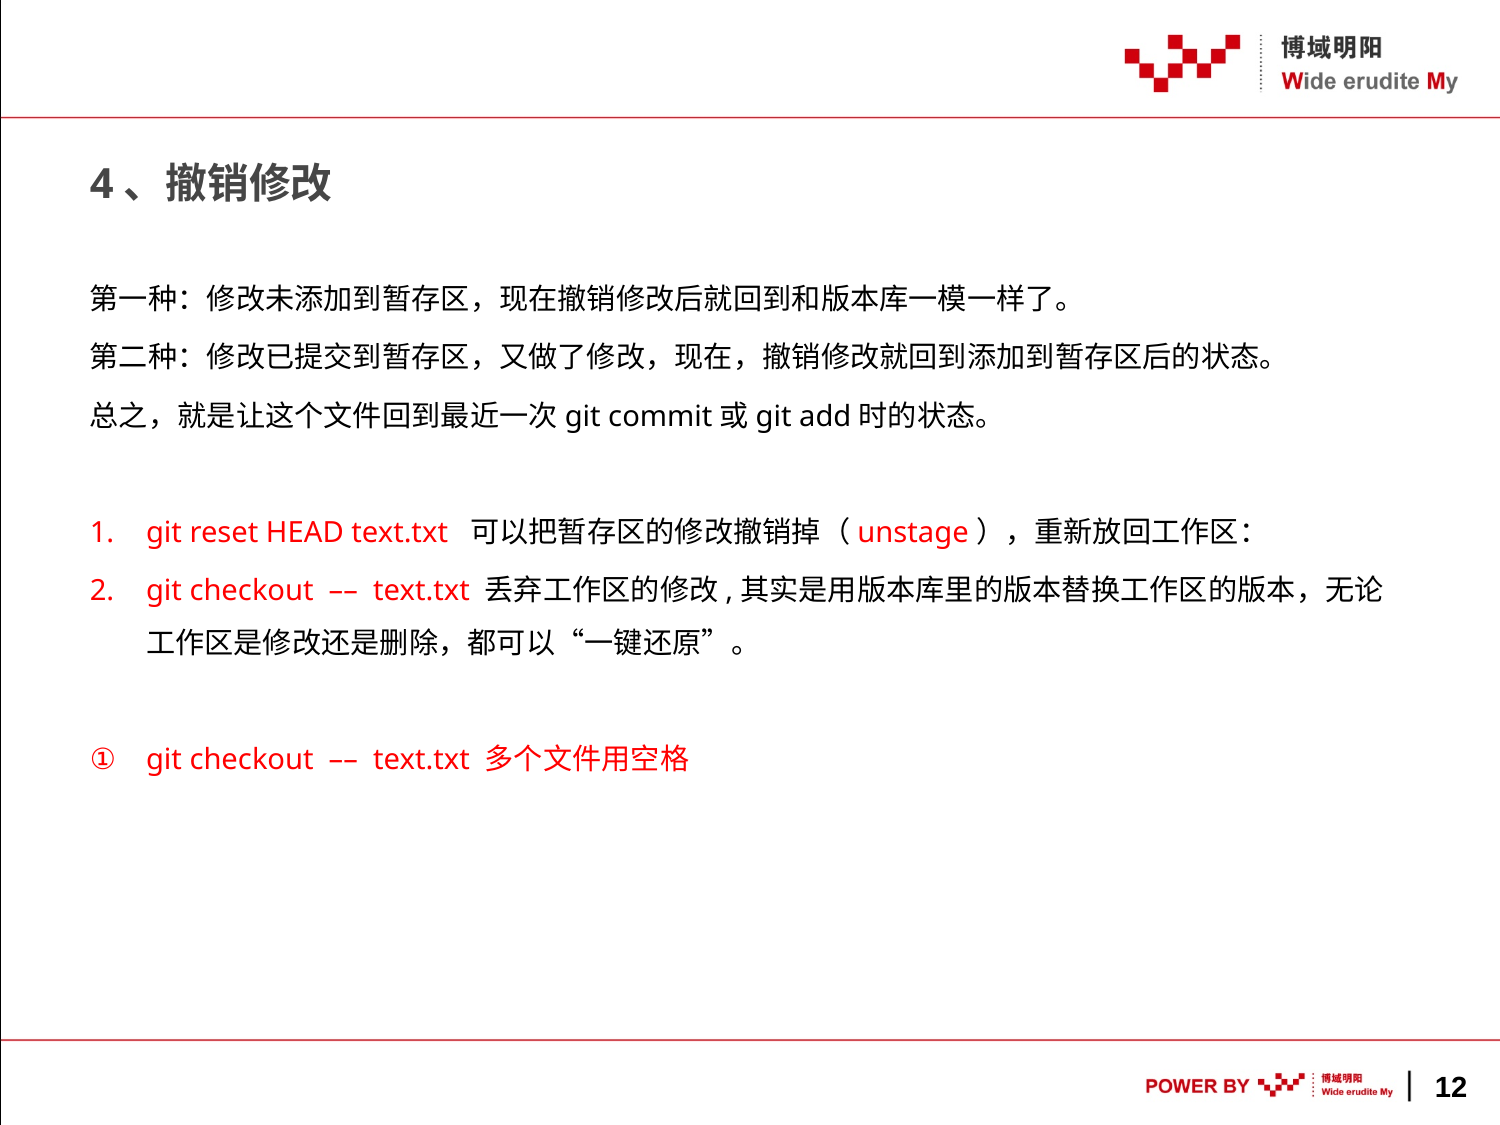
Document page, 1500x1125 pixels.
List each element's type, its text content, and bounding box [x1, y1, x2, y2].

list 第一种：修改未添加到暂存区，现在撤销修改后就回到和版本库一模一样了。 第二种：修改已提交到暂存区，又做了修改，现在，撤销修改就回到添加到暂存区后的状态。 总之，就是让这个文件回到最近一次git commit或git add时的状态。 git reset HEAD text.txt 可以把暂存区的修改撤销掉（unstage），重新放回工作区： git checkout –– text.txt 丢弃工作区的修改,其实是用版本库里的版本替换工作区的版本，无论工作区是修改还是删除，都可以“一键还原”。 git checkout –– text.txt 多个文件用空格 [75, 255, 1425, 1023]
footer 12 [1419, 1060, 1500, 1121]
picture [0, 0, 1500, 1125]
title 4、撤销修改 [75, 149, 1425, 220]
